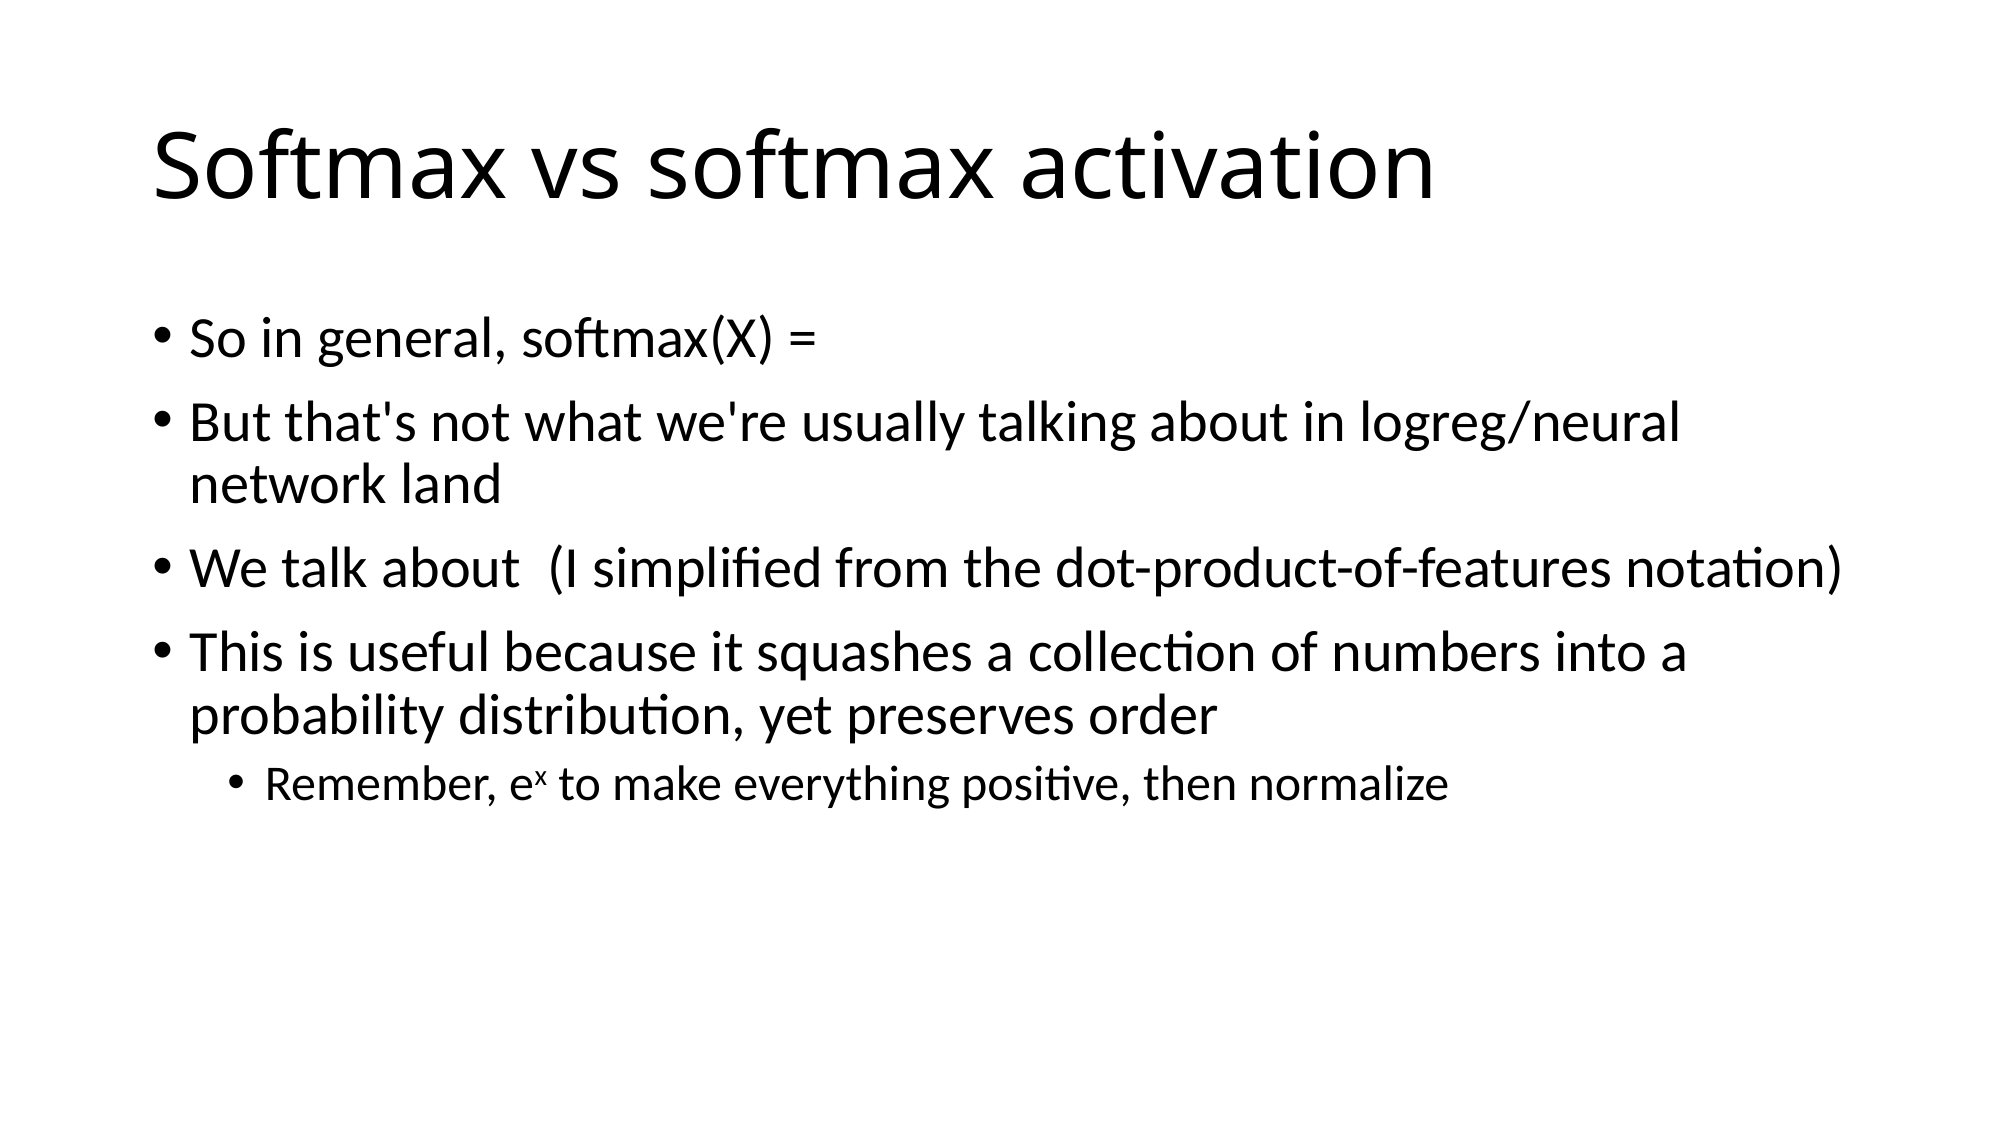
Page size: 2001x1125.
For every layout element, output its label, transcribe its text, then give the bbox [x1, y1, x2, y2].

title Softmax vs softmax activation [137, 59, 1863, 278]
